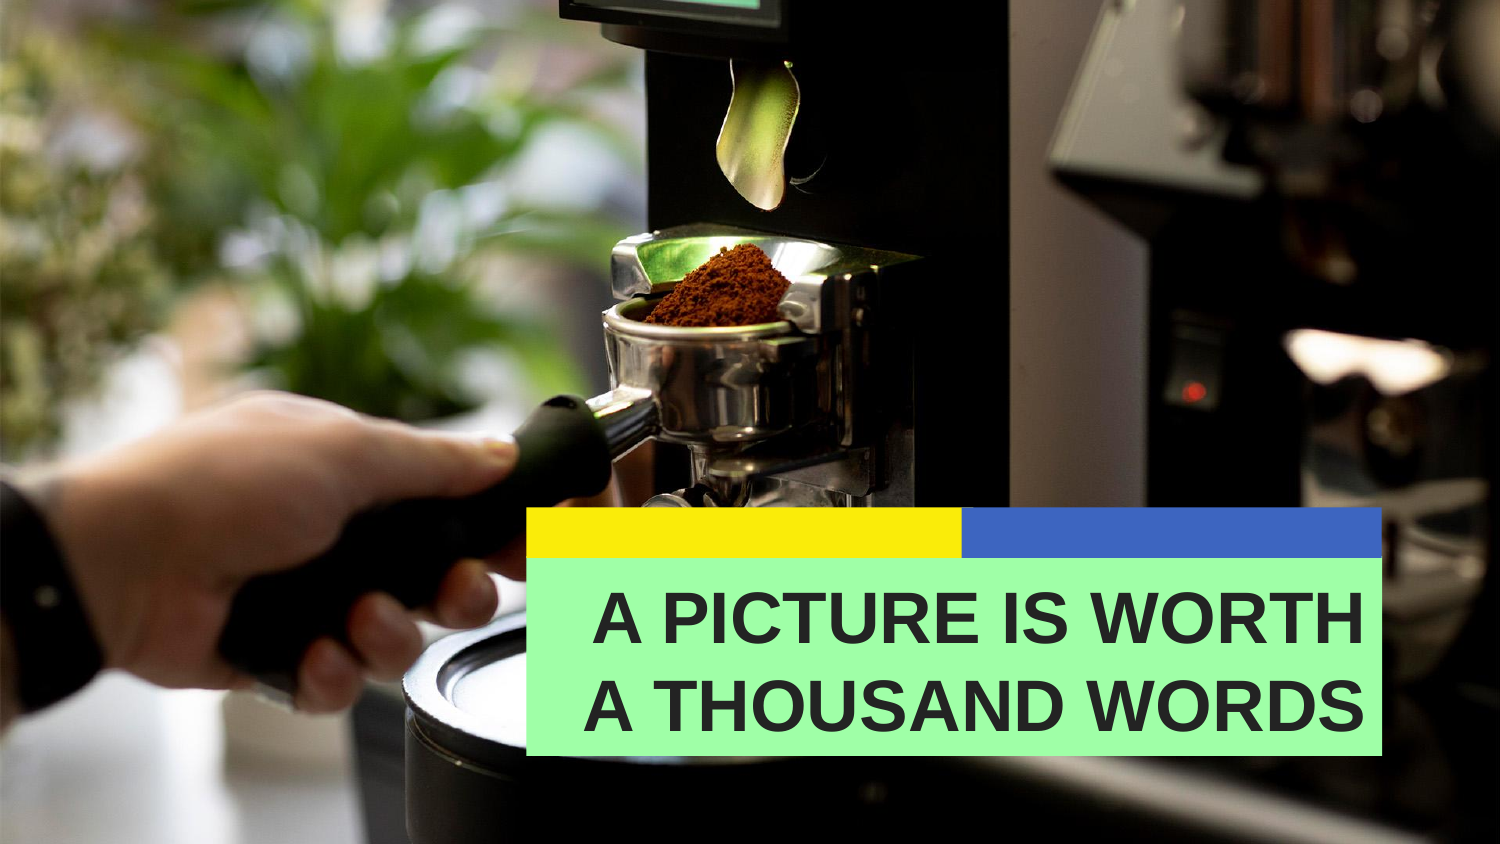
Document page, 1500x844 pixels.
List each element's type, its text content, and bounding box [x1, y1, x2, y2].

title A PICTURE IS WORTH A THOUSAND WORDS [526, 556, 1383, 756]
text_box [526, 507, 961, 558]
text_box [961, 507, 1382, 558]
picture [0, 0, 1500, 844]
